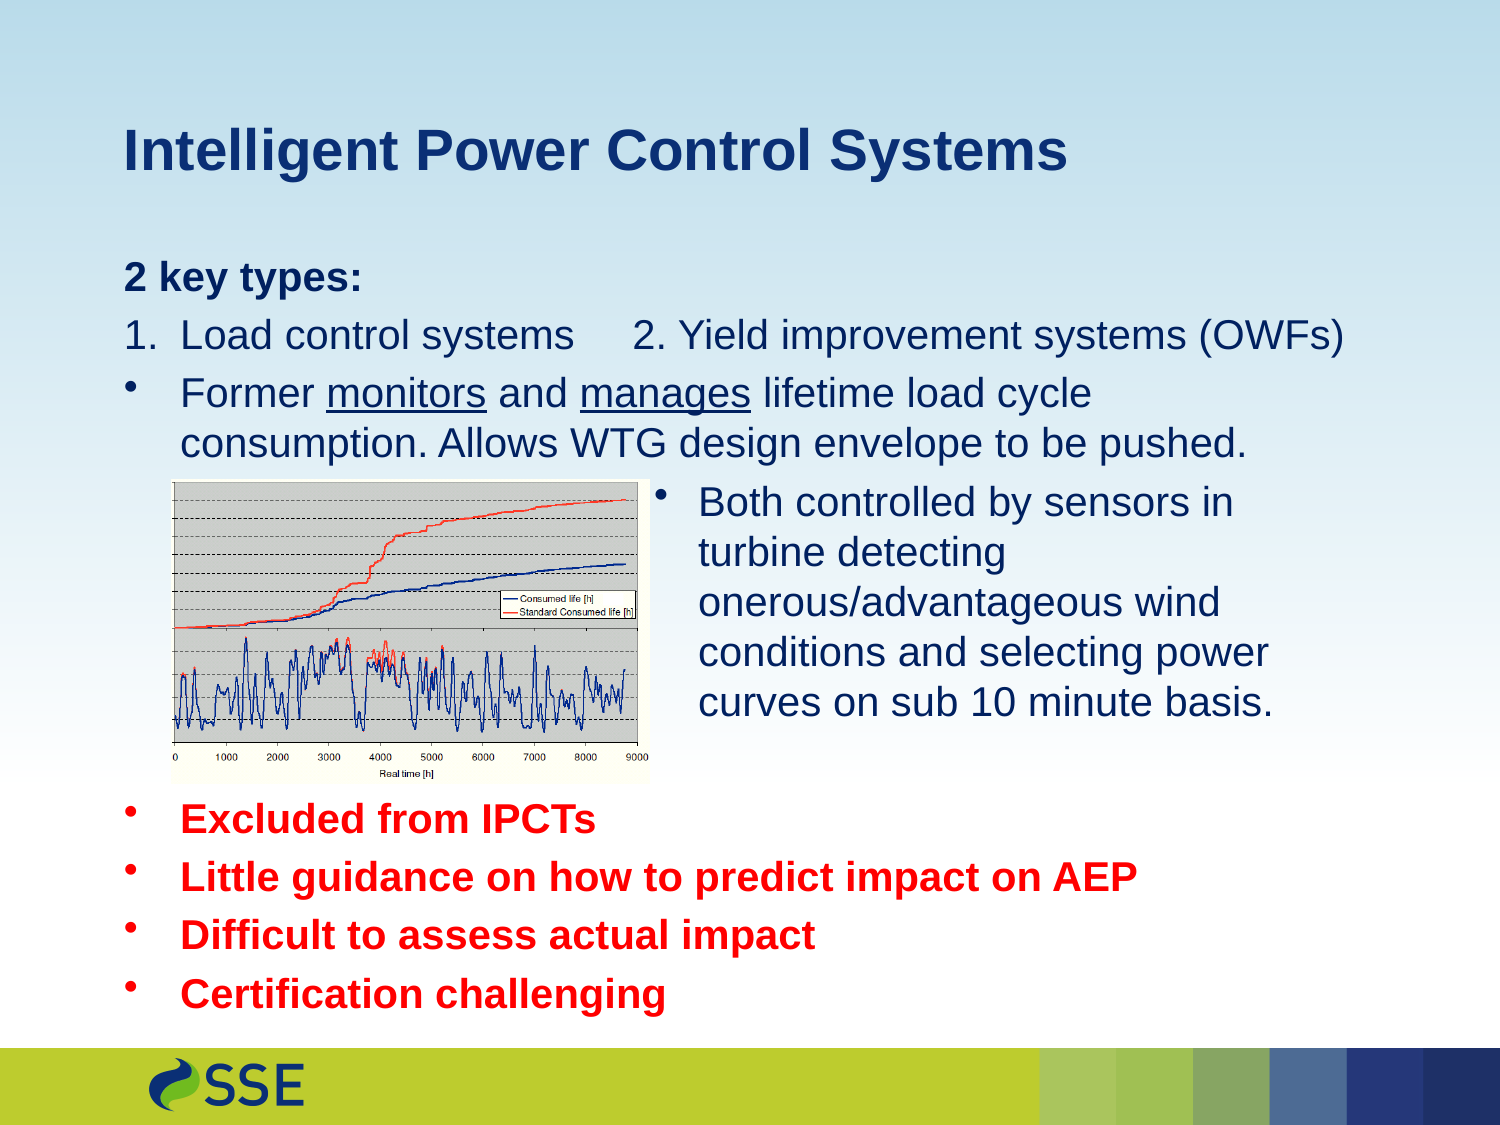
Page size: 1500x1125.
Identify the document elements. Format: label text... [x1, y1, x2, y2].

list 2 key types: Load control systems 2. Yield improvement systems (OWFs) Former monitors and manages lifetime load cycle consumption. Allows WTG design envelope to be pushed. Both controlled by sensors in turbine detecting onerous/advantageous wind conditions and selecting power curves on sub 10 minute basis. Excluded from IPCTs Little guidance on how to predict impact on AEP Difficult to assess actual impact Certification challenging [123, 249, 1353, 925]
title Intelligent Power Control Systems [123, 112, 1325, 188]
picture [170, 479, 650, 784]
picture [0, 1048, 1500, 1125]
